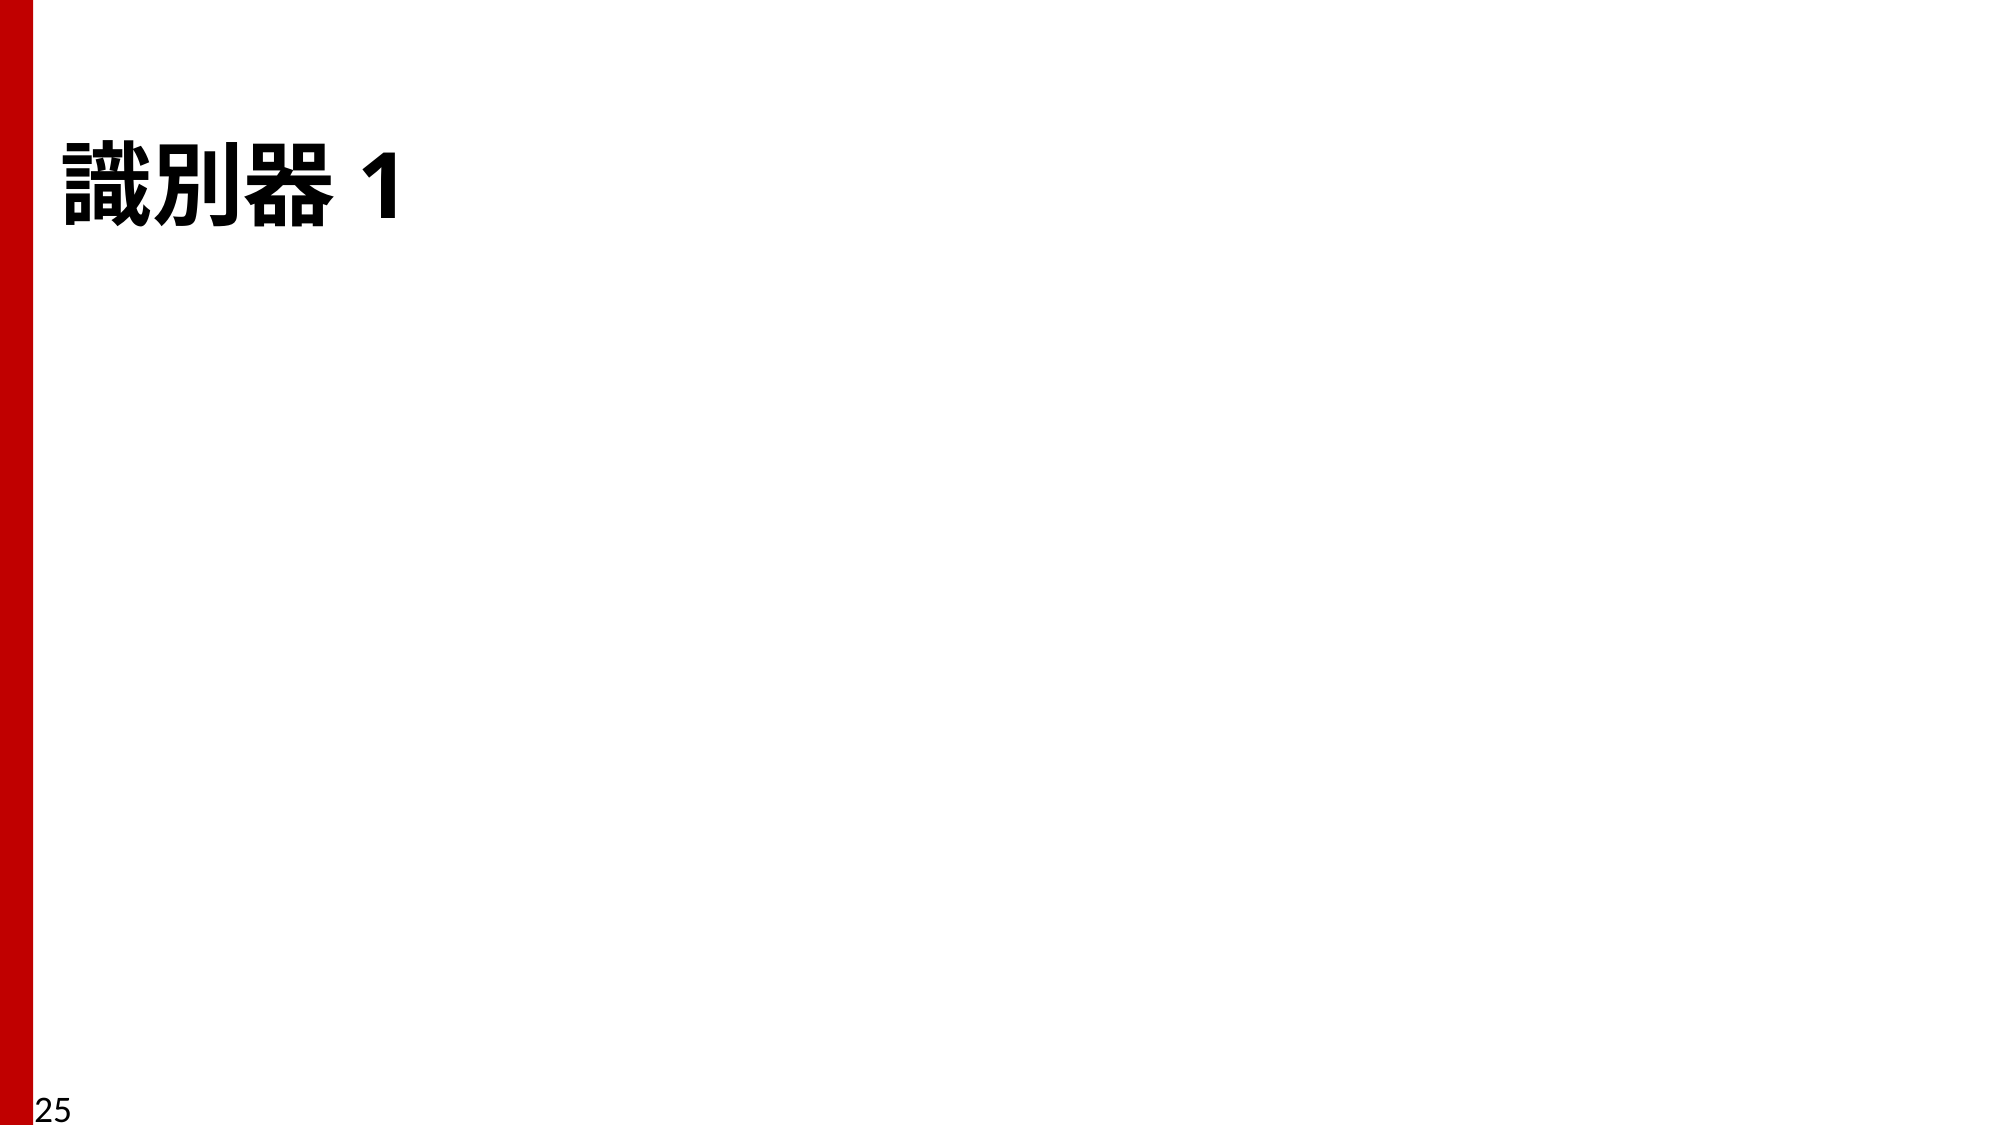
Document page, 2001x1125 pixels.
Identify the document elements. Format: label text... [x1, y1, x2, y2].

title 識別器1 [45, 128, 1967, 249]
slide_number 25 [19, 1077, 470, 1125]
